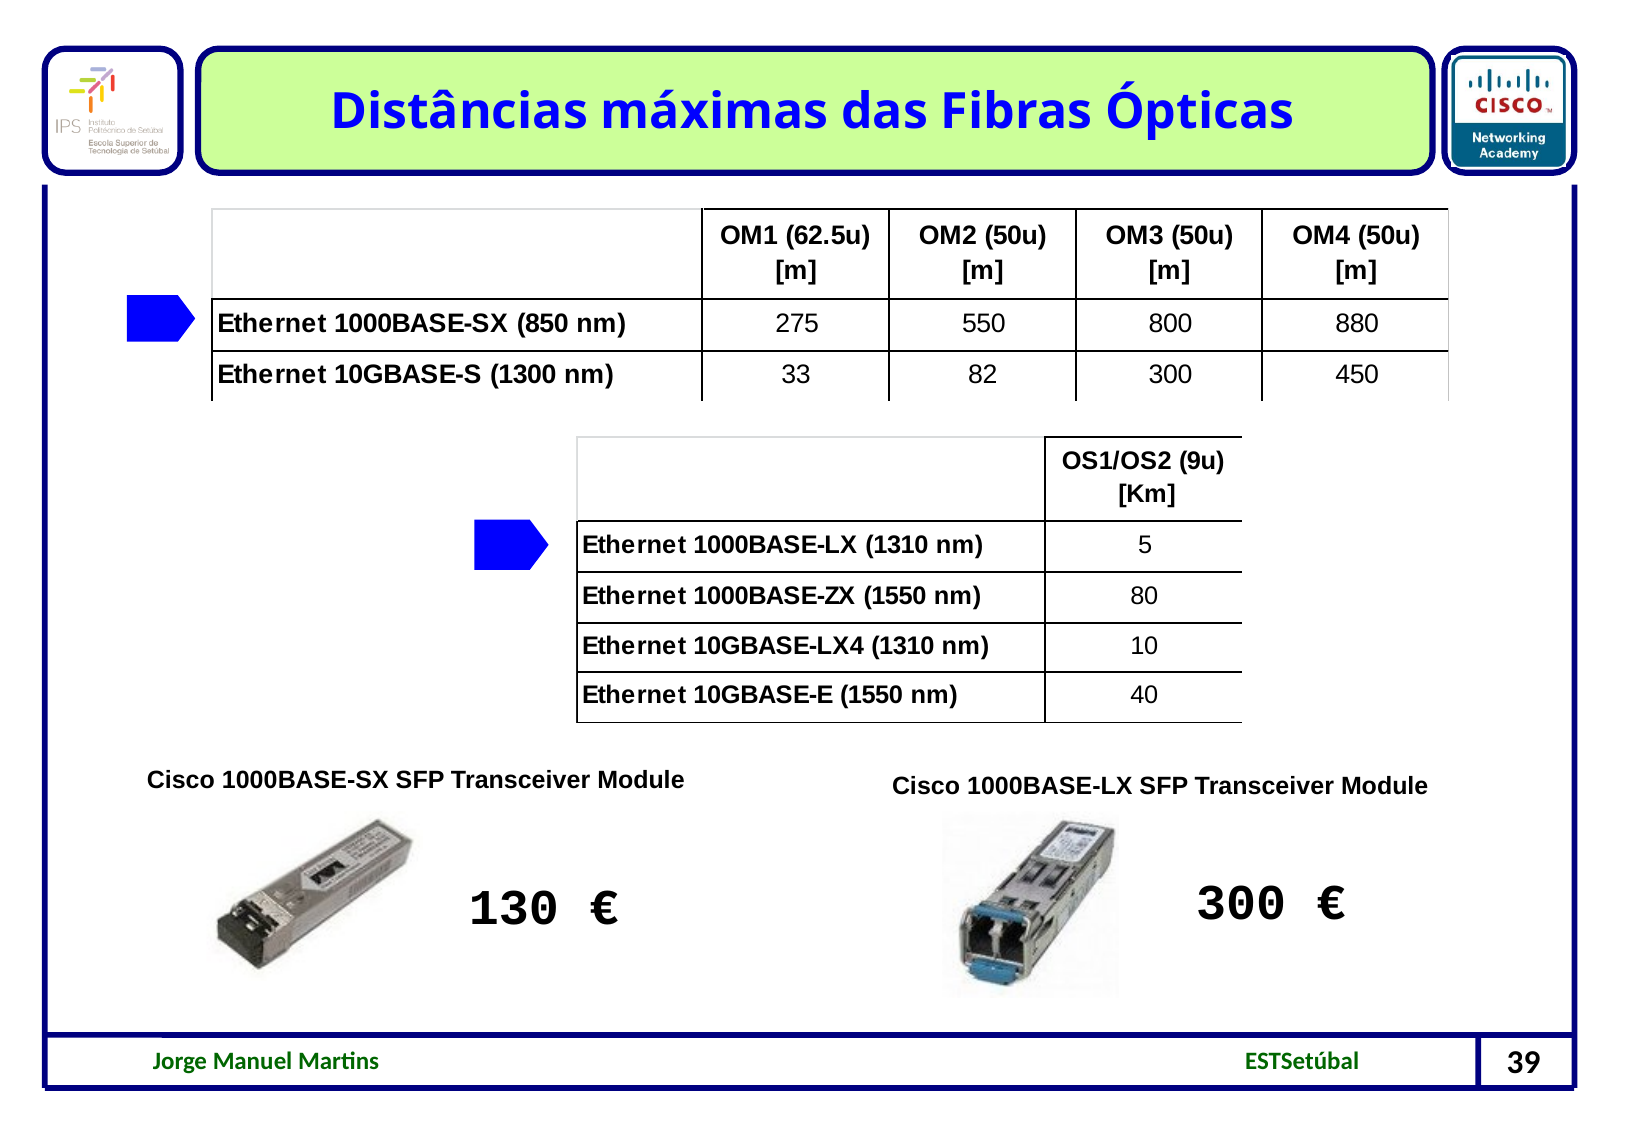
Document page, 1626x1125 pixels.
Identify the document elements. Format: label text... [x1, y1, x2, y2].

text_box 300 € [1195, 869, 1346, 930]
picture [1497, 149, 1537, 159]
text_box Distâncias máximas das Fibras Ópticas [221, 72, 1404, 156]
picture [1451, 158, 1457, 167]
picture [210, 207, 1451, 404]
text_box [475, 521, 547, 569]
text_box Cisco 1000BASE-SX SFP Transceiver Module [127, 769, 706, 818]
picture [203, 810, 424, 981]
picture [56, 67, 169, 155]
picture [575, 435, 1245, 725]
picture [1511, 132, 1524, 142]
picture [942, 810, 1120, 999]
picture [1558, 55, 1566, 61]
text_box [128, 296, 194, 341]
picture [1455, 59, 1563, 123]
text_box 130 € [468, 874, 619, 935]
text_box Cisco 1000BASE-LX SFP Transceiver Module [818, 774, 1504, 823]
picture [1480, 148, 1494, 158]
picture [1473, 132, 1511, 142]
picture [1451, 55, 1461, 64]
picture [1536, 136, 1545, 144]
picture [1528, 133, 1535, 142]
